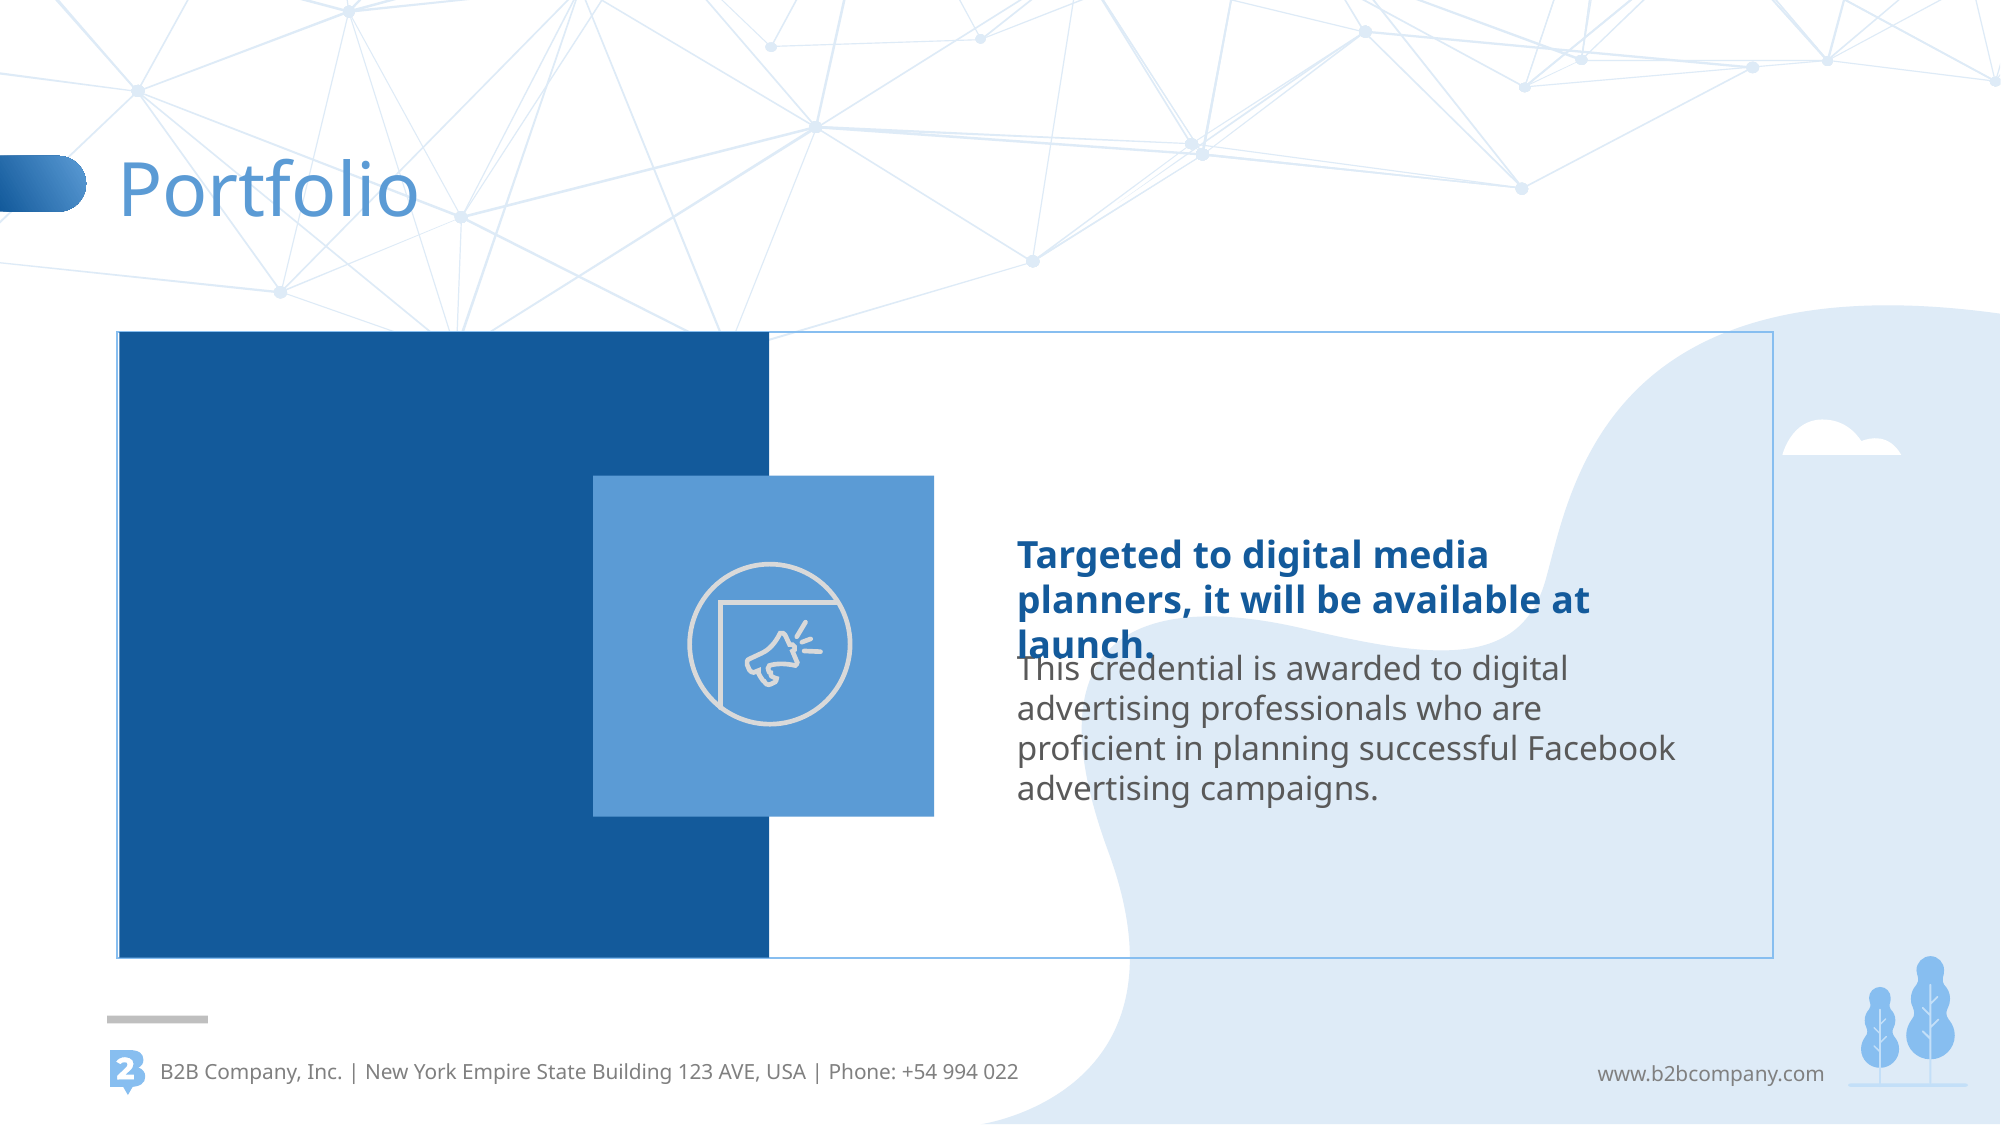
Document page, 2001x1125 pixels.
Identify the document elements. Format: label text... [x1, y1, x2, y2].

title Portfolio [102, 144, 1476, 241]
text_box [689, 564, 851, 725]
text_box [116, 332, 1773, 958]
footer B2B Company, Inc. | New York Empire State Building 123 AVE, USA | Phone: +54 994 022 [145, 1042, 1130, 1103]
